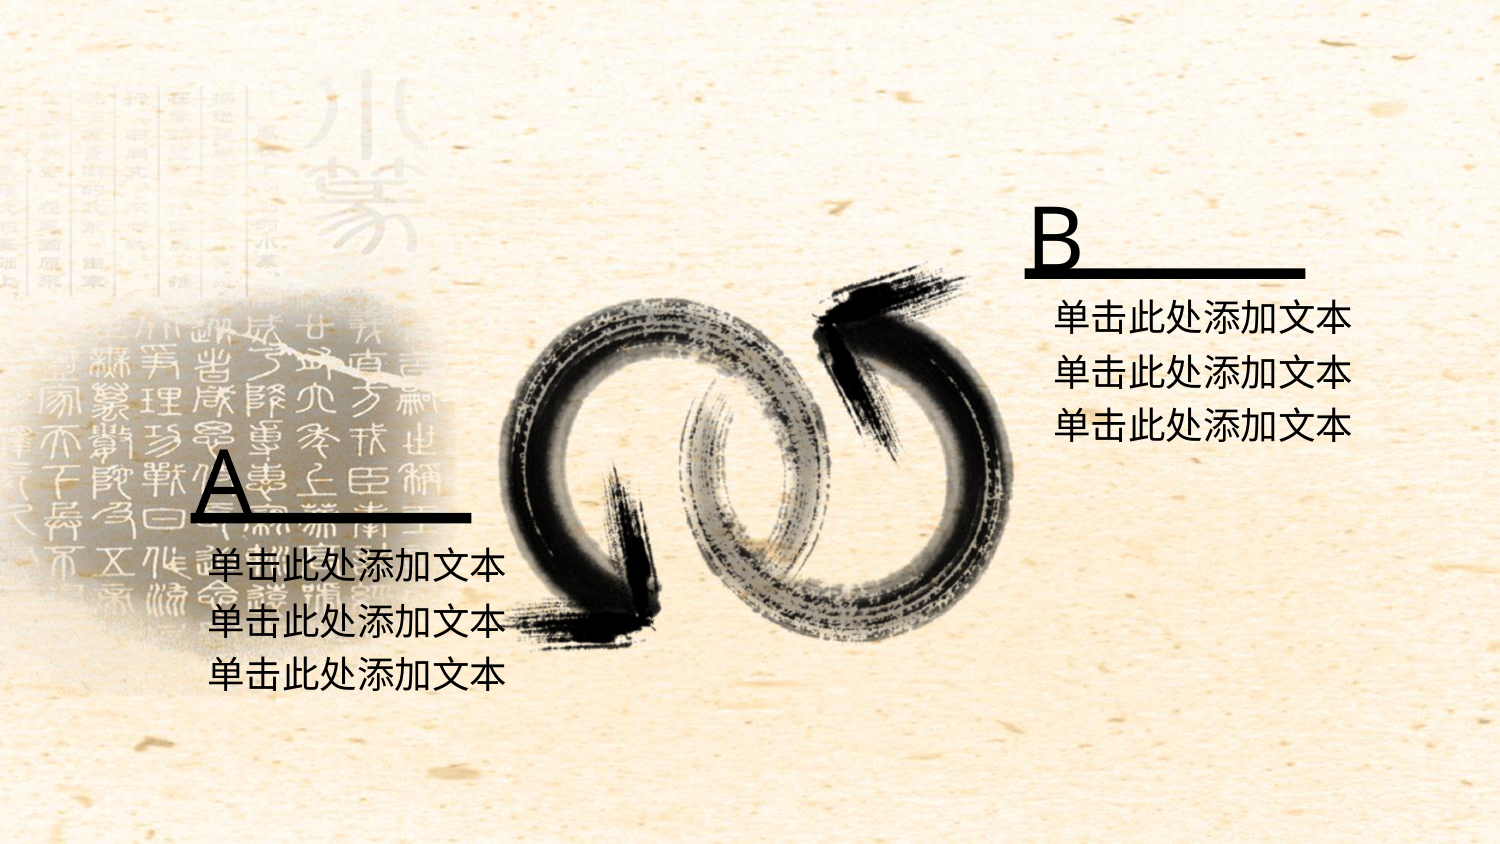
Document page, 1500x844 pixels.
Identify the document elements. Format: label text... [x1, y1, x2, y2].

text_box 单击此处添加文本 [192, 590, 431, 643]
picture [0, 0, 1500, 844]
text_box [176, 416, 472, 542]
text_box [1010, 174, 1306, 299]
text_box 单击此处添加文本 [192, 643, 523, 704]
text_box 单击此处添加文本 [192, 550, 431, 590]
text_box 单击此处添加文本 [1077, 394, 1369, 455]
text_box 单击此处添加文本 [1077, 341, 1369, 394]
text_box 单击此处添加文本 [1077, 286, 1369, 341]
